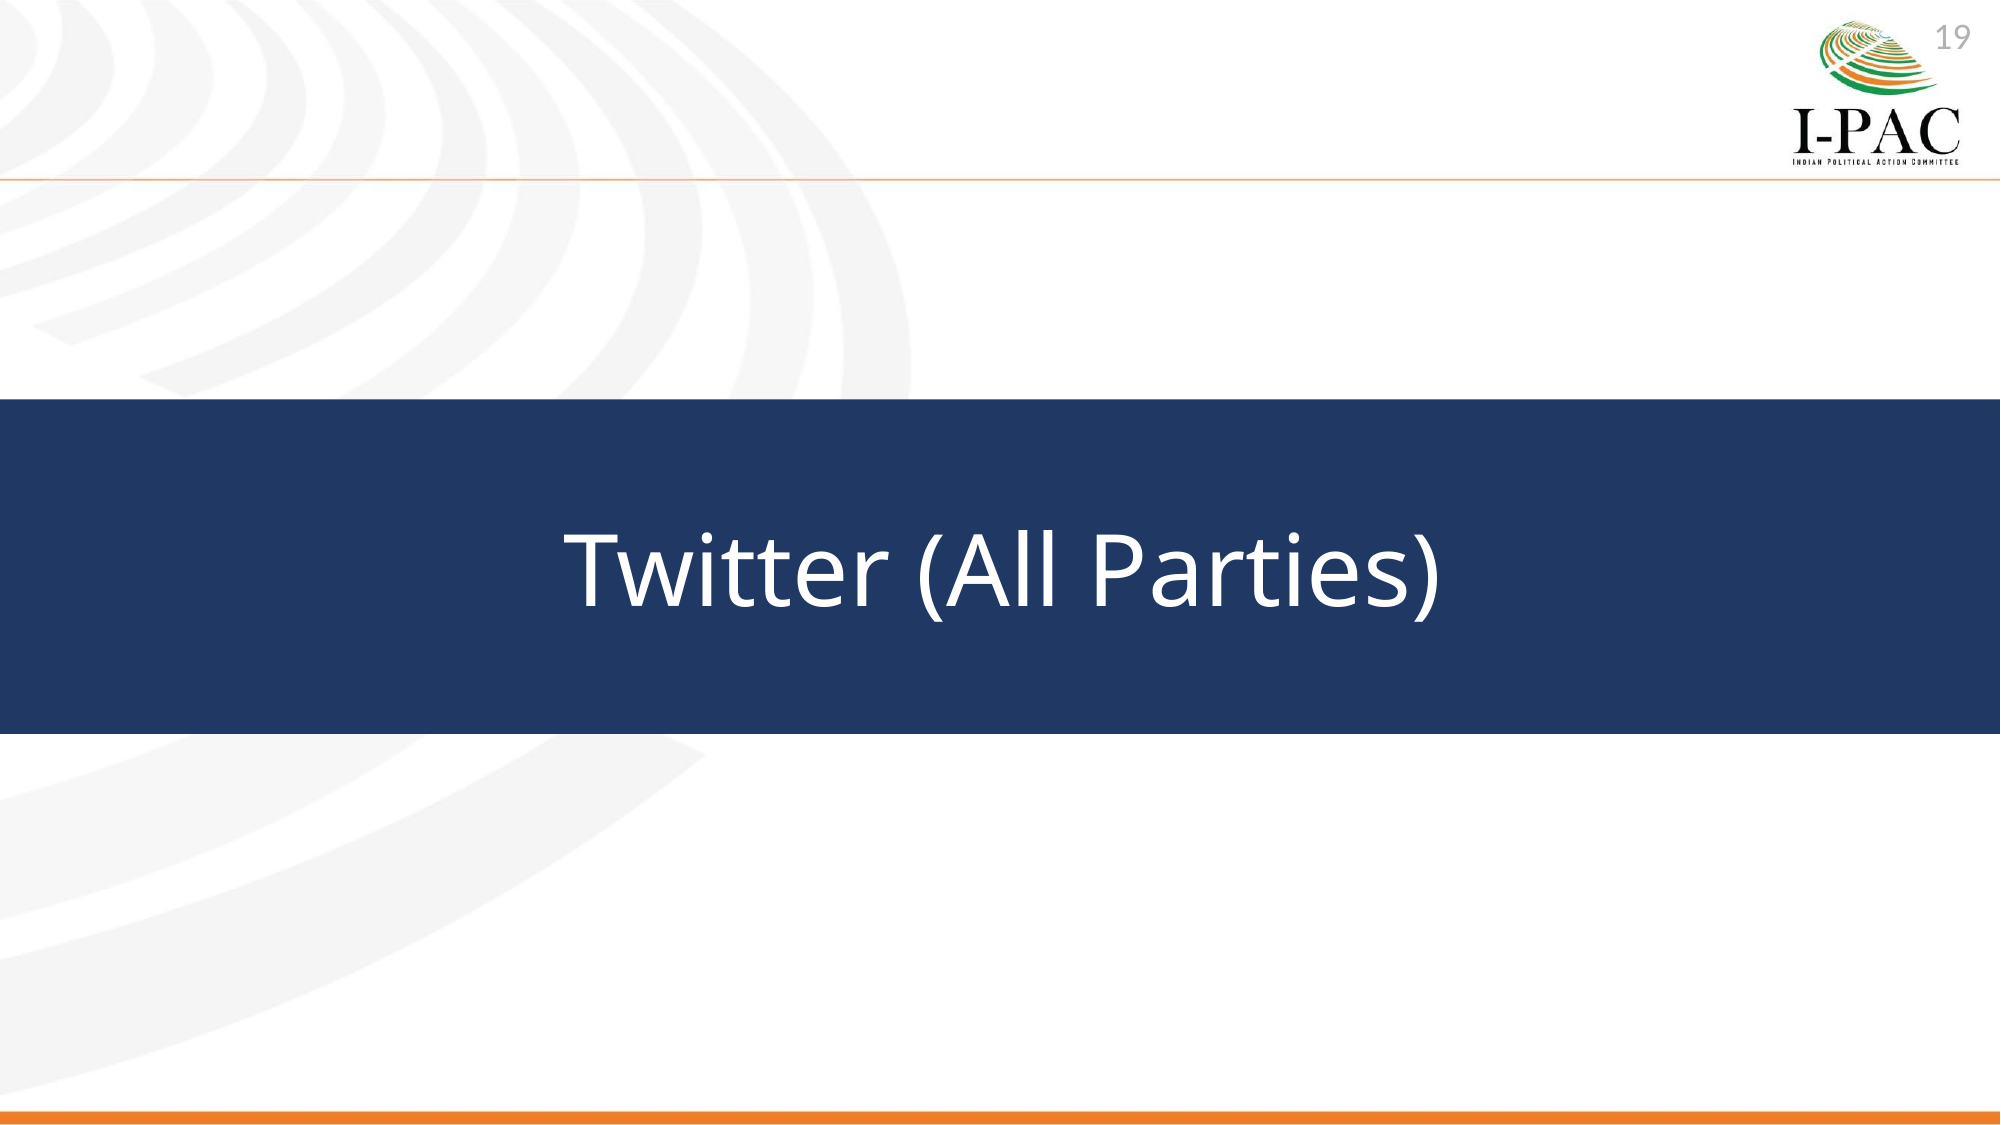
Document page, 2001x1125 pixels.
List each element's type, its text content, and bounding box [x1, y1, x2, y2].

slide_number 19 [1926, 12, 1972, 58]
picture [0, 734, 2000, 1125]
picture [0, 0, 2000, 399]
text_box Twitter (All Parties) [0, 399, 2000, 734]
